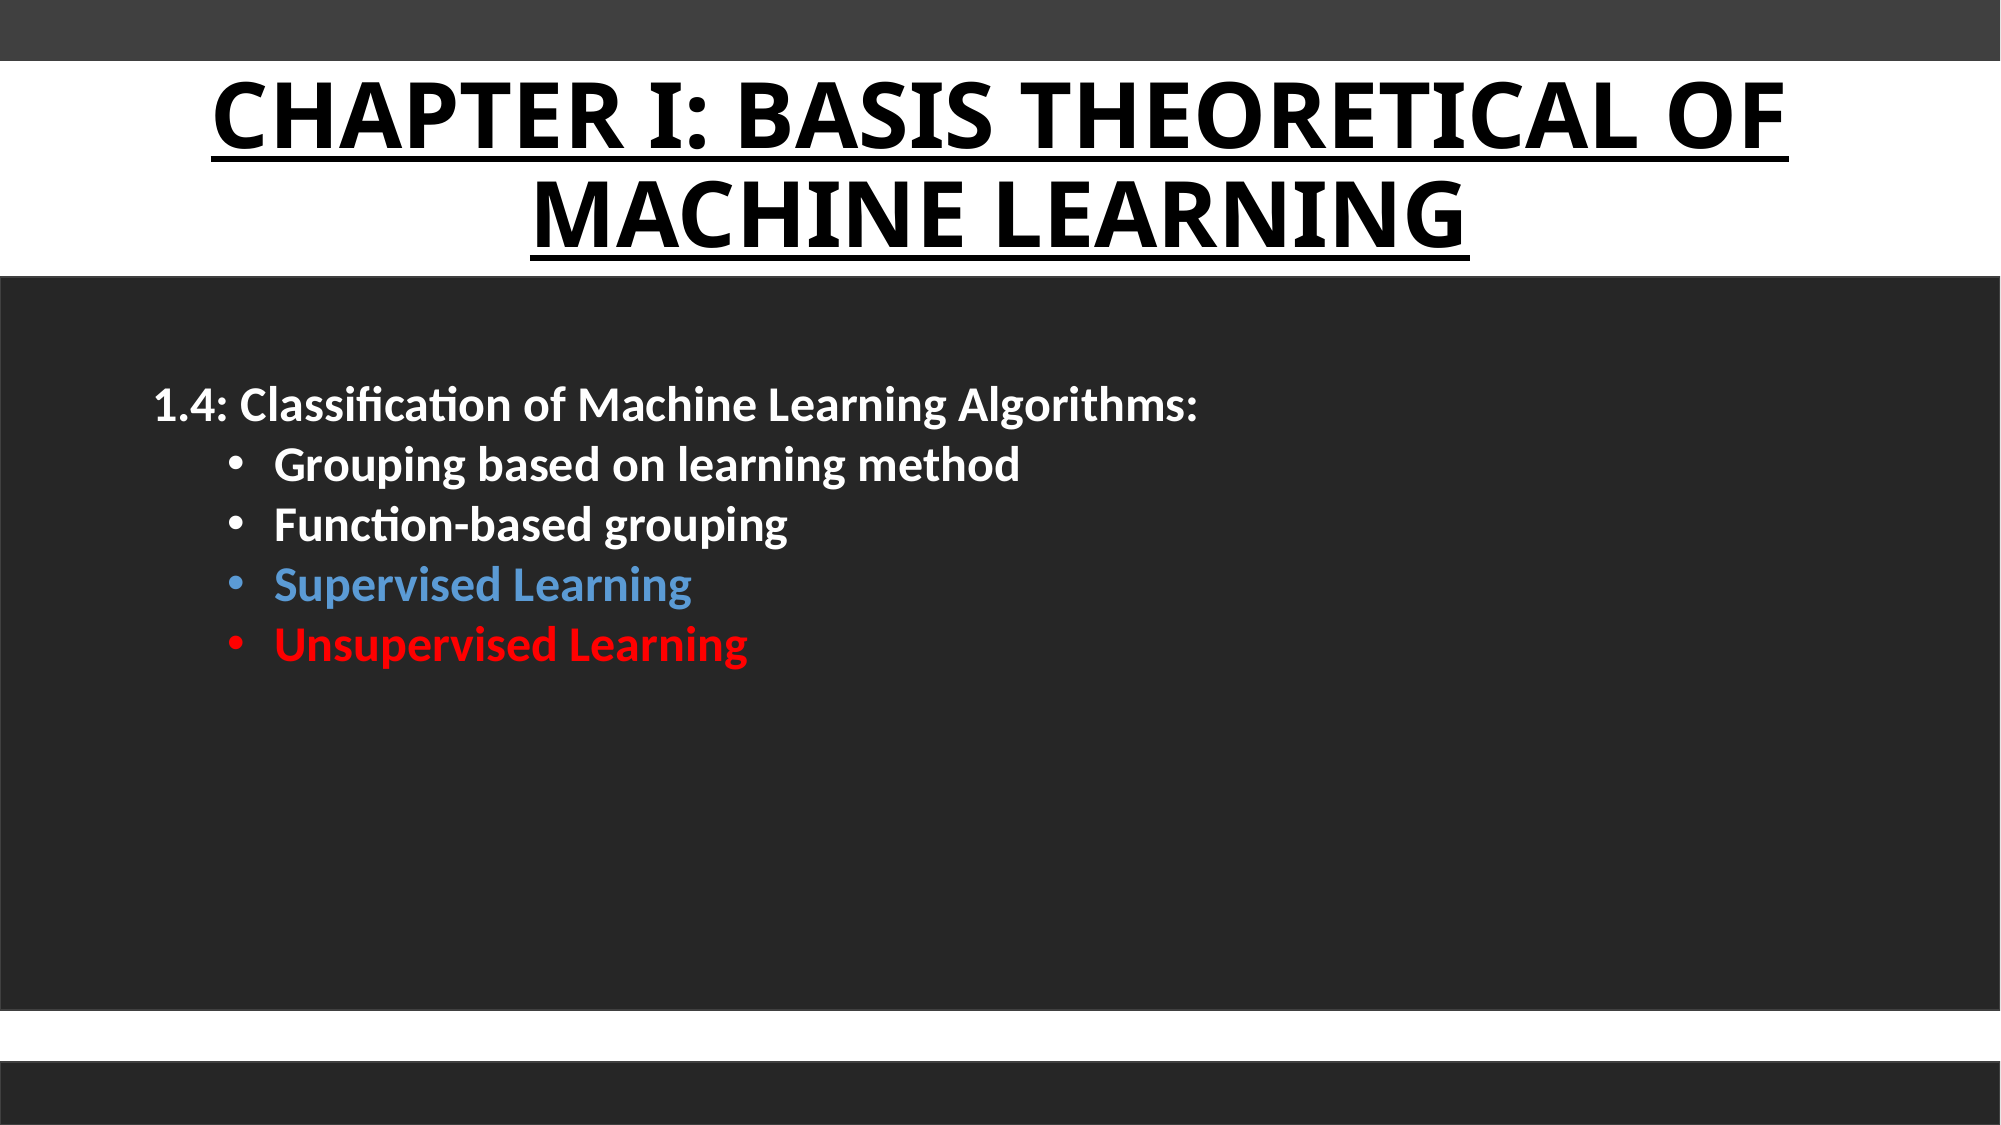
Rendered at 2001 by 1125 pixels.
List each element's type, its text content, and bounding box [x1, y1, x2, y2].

title CHAPTER I: BASIS THEORETICAL OF MACHINE LEARNING [137, 59, 1863, 278]
text_box 1.4: Classification of Machine Learning Algorithms: Grouping based on learning method Function-based grouping Supervised Learning Unsupervised Learning [137, 364, 1863, 790]
